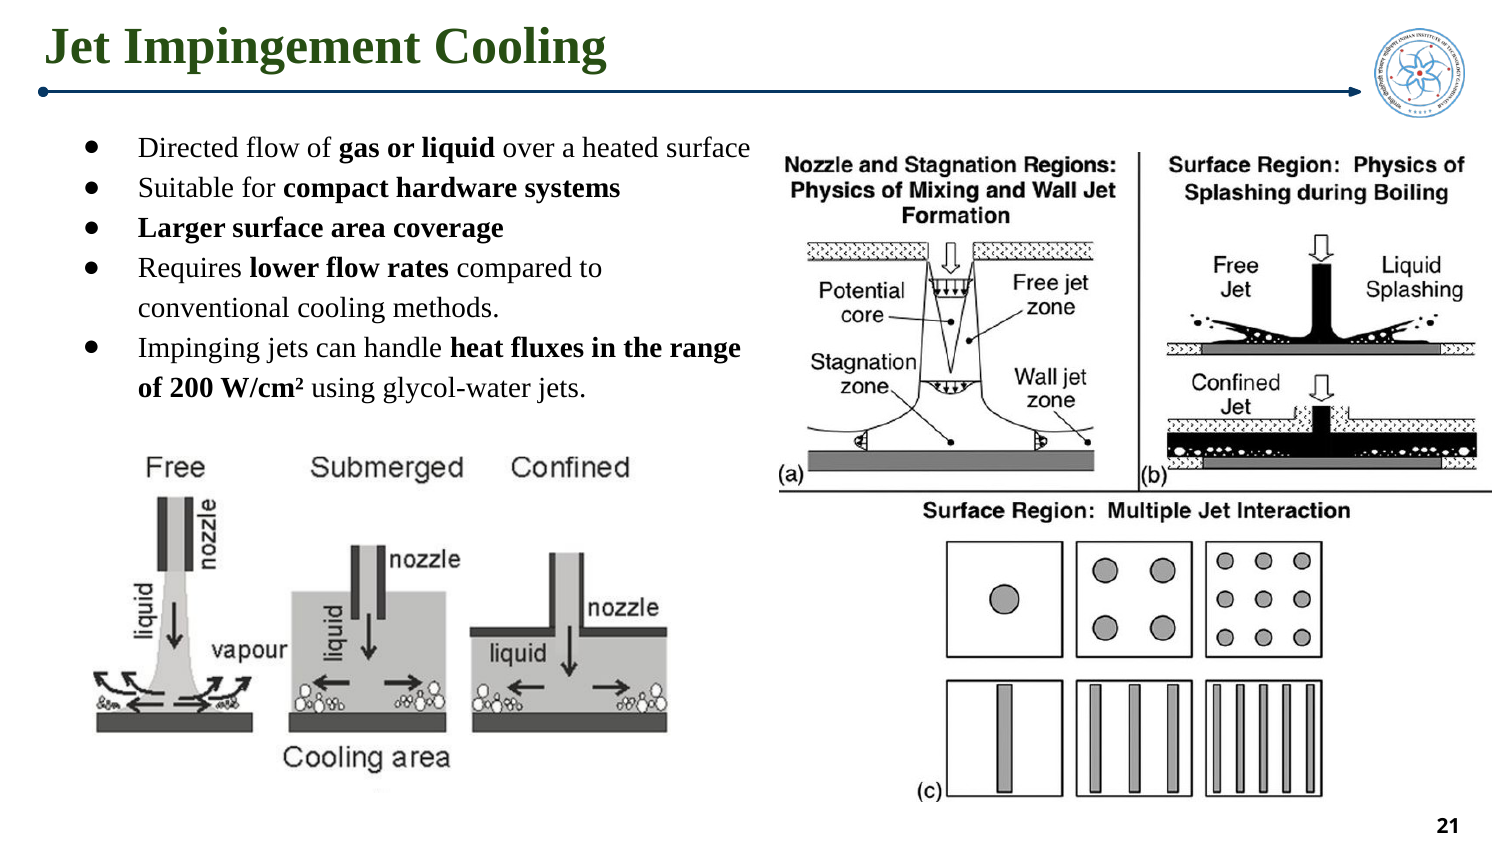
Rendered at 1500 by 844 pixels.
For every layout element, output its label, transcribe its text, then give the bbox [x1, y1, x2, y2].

slide_number ‹#› [1430, 812, 1469, 844]
picture [779, 152, 1492, 803]
picture [92, 455, 671, 793]
picture [1374, 28, 1465, 118]
title Jet Impingement Cooling [34, 8, 1278, 153]
text_box Directed flow of gas or liquid over a heated surface Suitable for compact hardware systems Larger surface area coverage Requires lower flow rates compared to conventional cooling methods. Impinging jets can handle heat fluxes in the range of 200 W/cm² using glycol-water jets. [80, 121, 771, 403]
